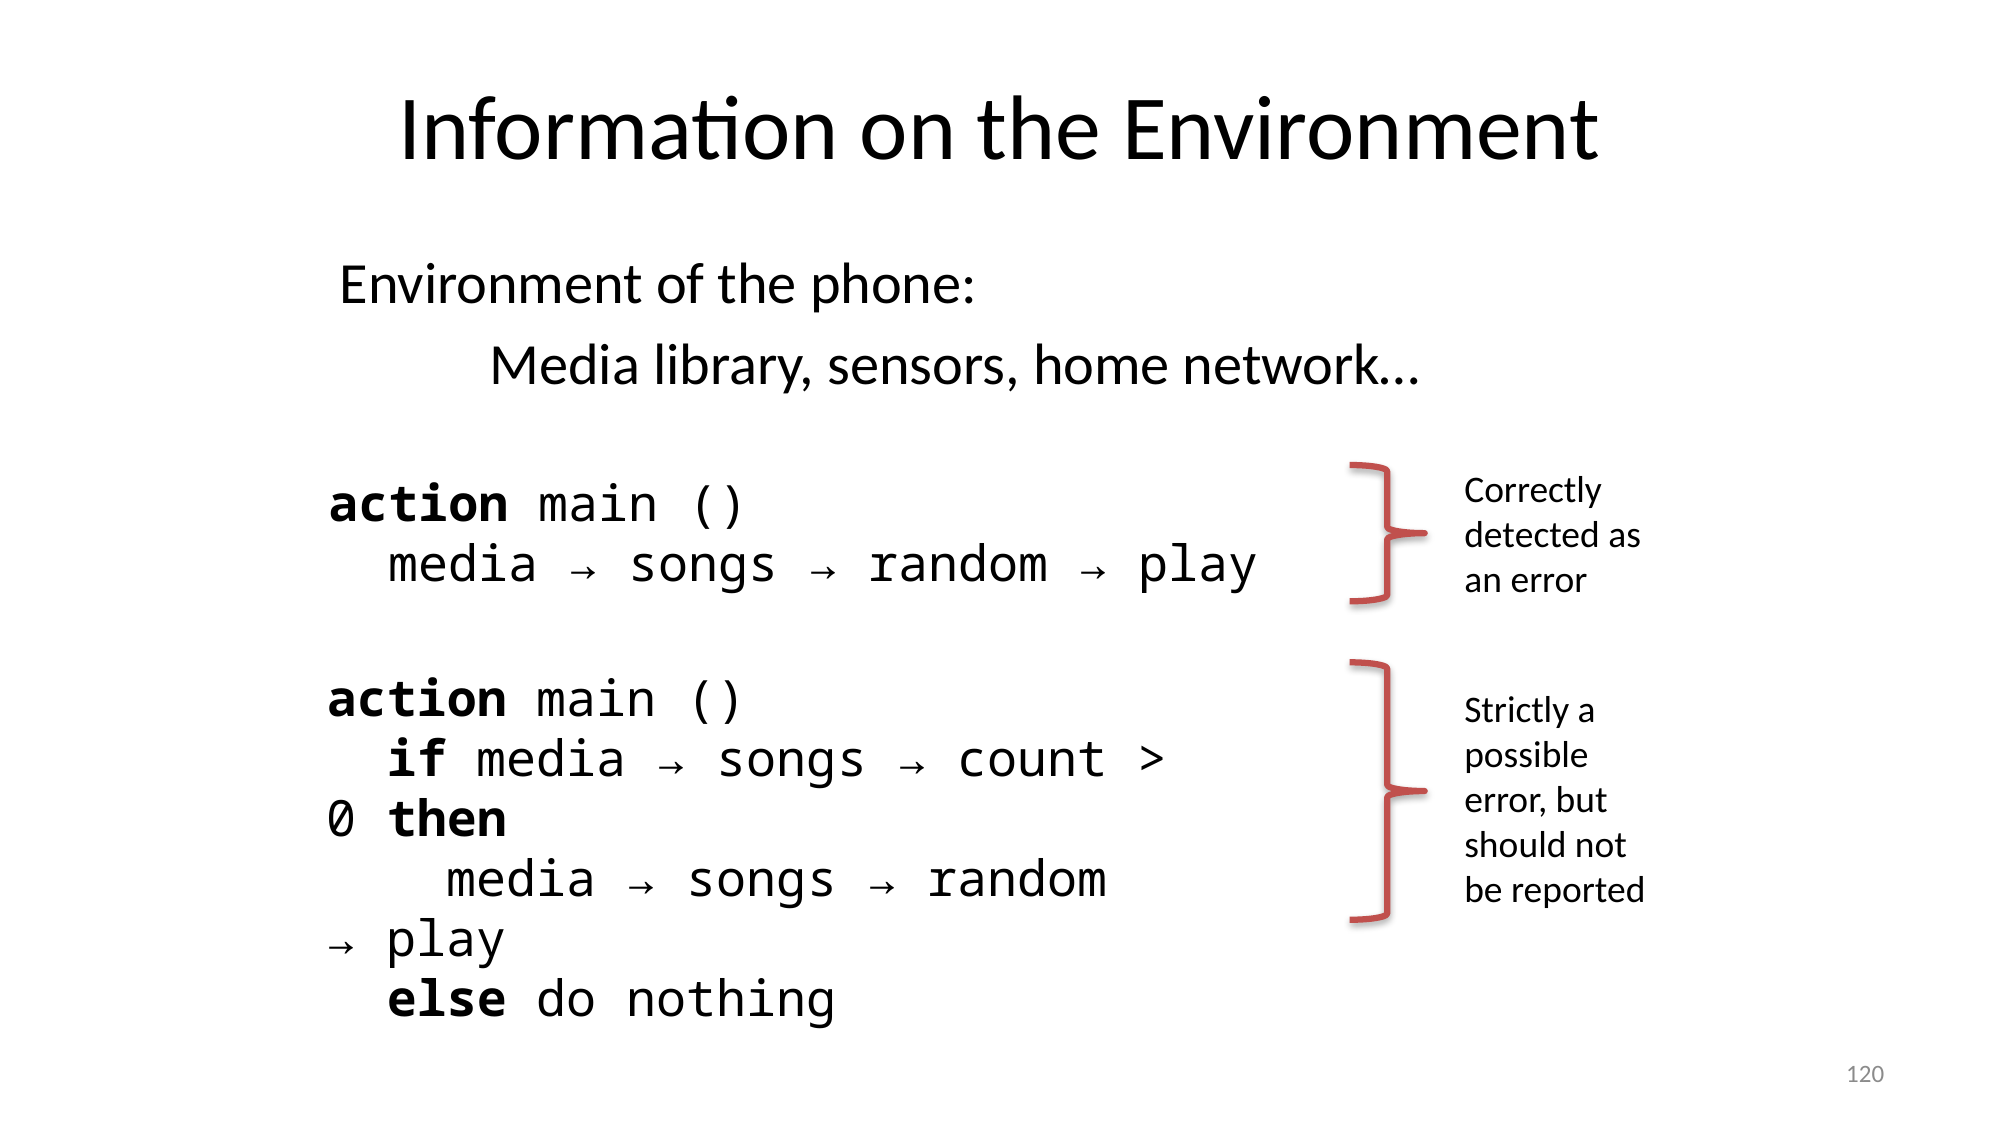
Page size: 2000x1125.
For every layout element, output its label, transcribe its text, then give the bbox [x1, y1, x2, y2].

text_box [1349, 461, 1428, 605]
text_box Correctly detected as an error [1449, 457, 1675, 608]
slide_number 120 [1432, 1042, 1900, 1103]
list Environment of the phone: Media library, sensors, home network… [324, 237, 1675, 438]
title Information on the Environment [324, 45, 1675, 200]
text_box action main () if media → songs → count > 0 then media → songs → random → play else do nothing [312, 658, 1350, 1034]
text_box action main () media → songs → random → play [313, 463, 1325, 599]
text_box [1349, 659, 1428, 923]
text_box Strictly a possible error, but should not be reported [1449, 677, 1675, 918]
